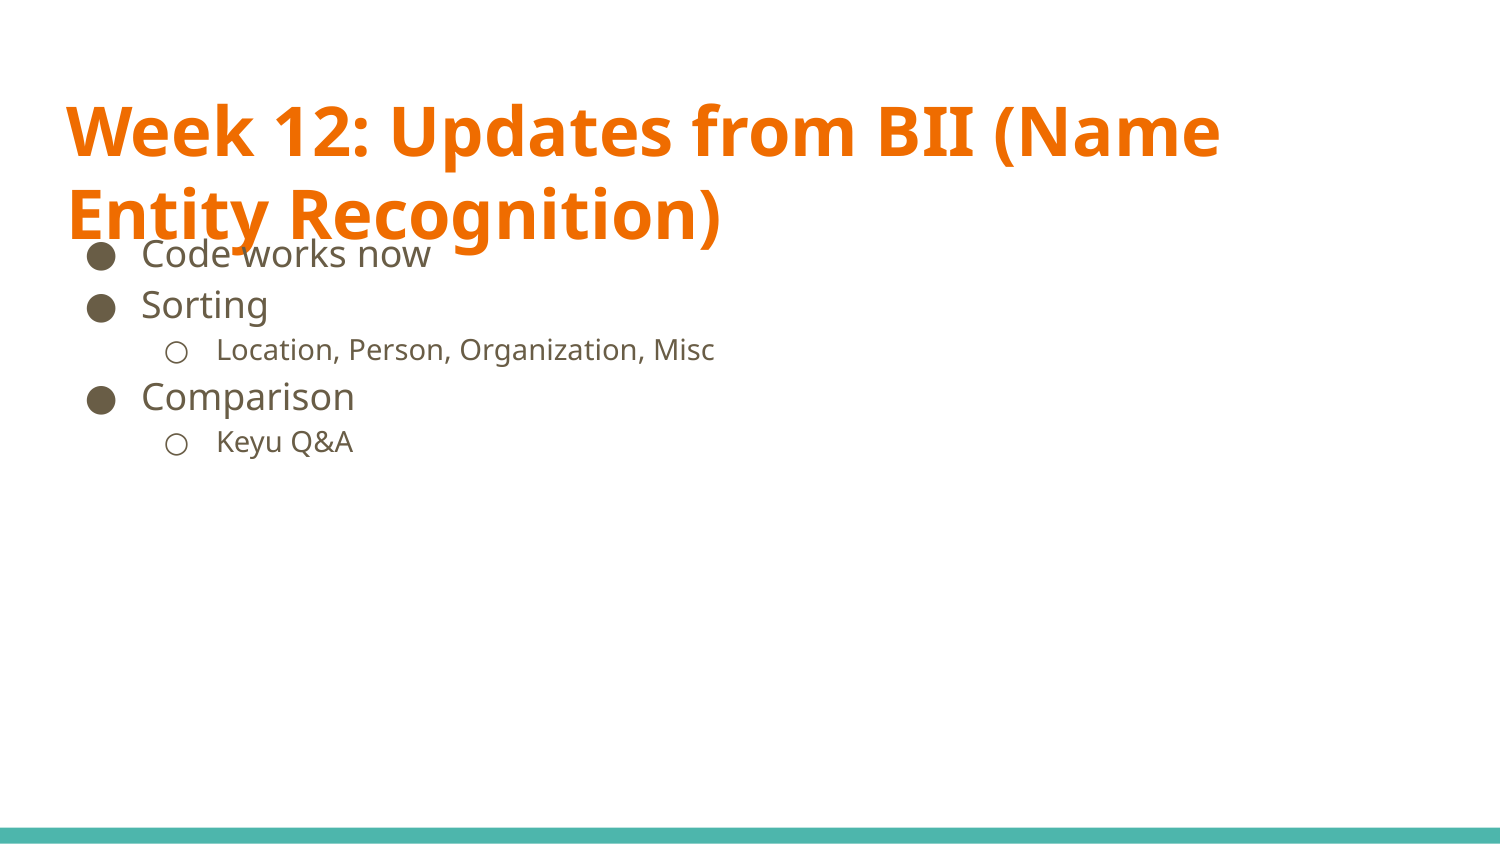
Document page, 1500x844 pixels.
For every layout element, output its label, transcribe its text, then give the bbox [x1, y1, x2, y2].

list Code works now Sorting Location, Person, Organization, Misc Comparison Keyu Q&A [51, 207, 1449, 750]
title Week 12: Updates from BII (Name Entity Recognition) [51, 72, 1449, 189]
